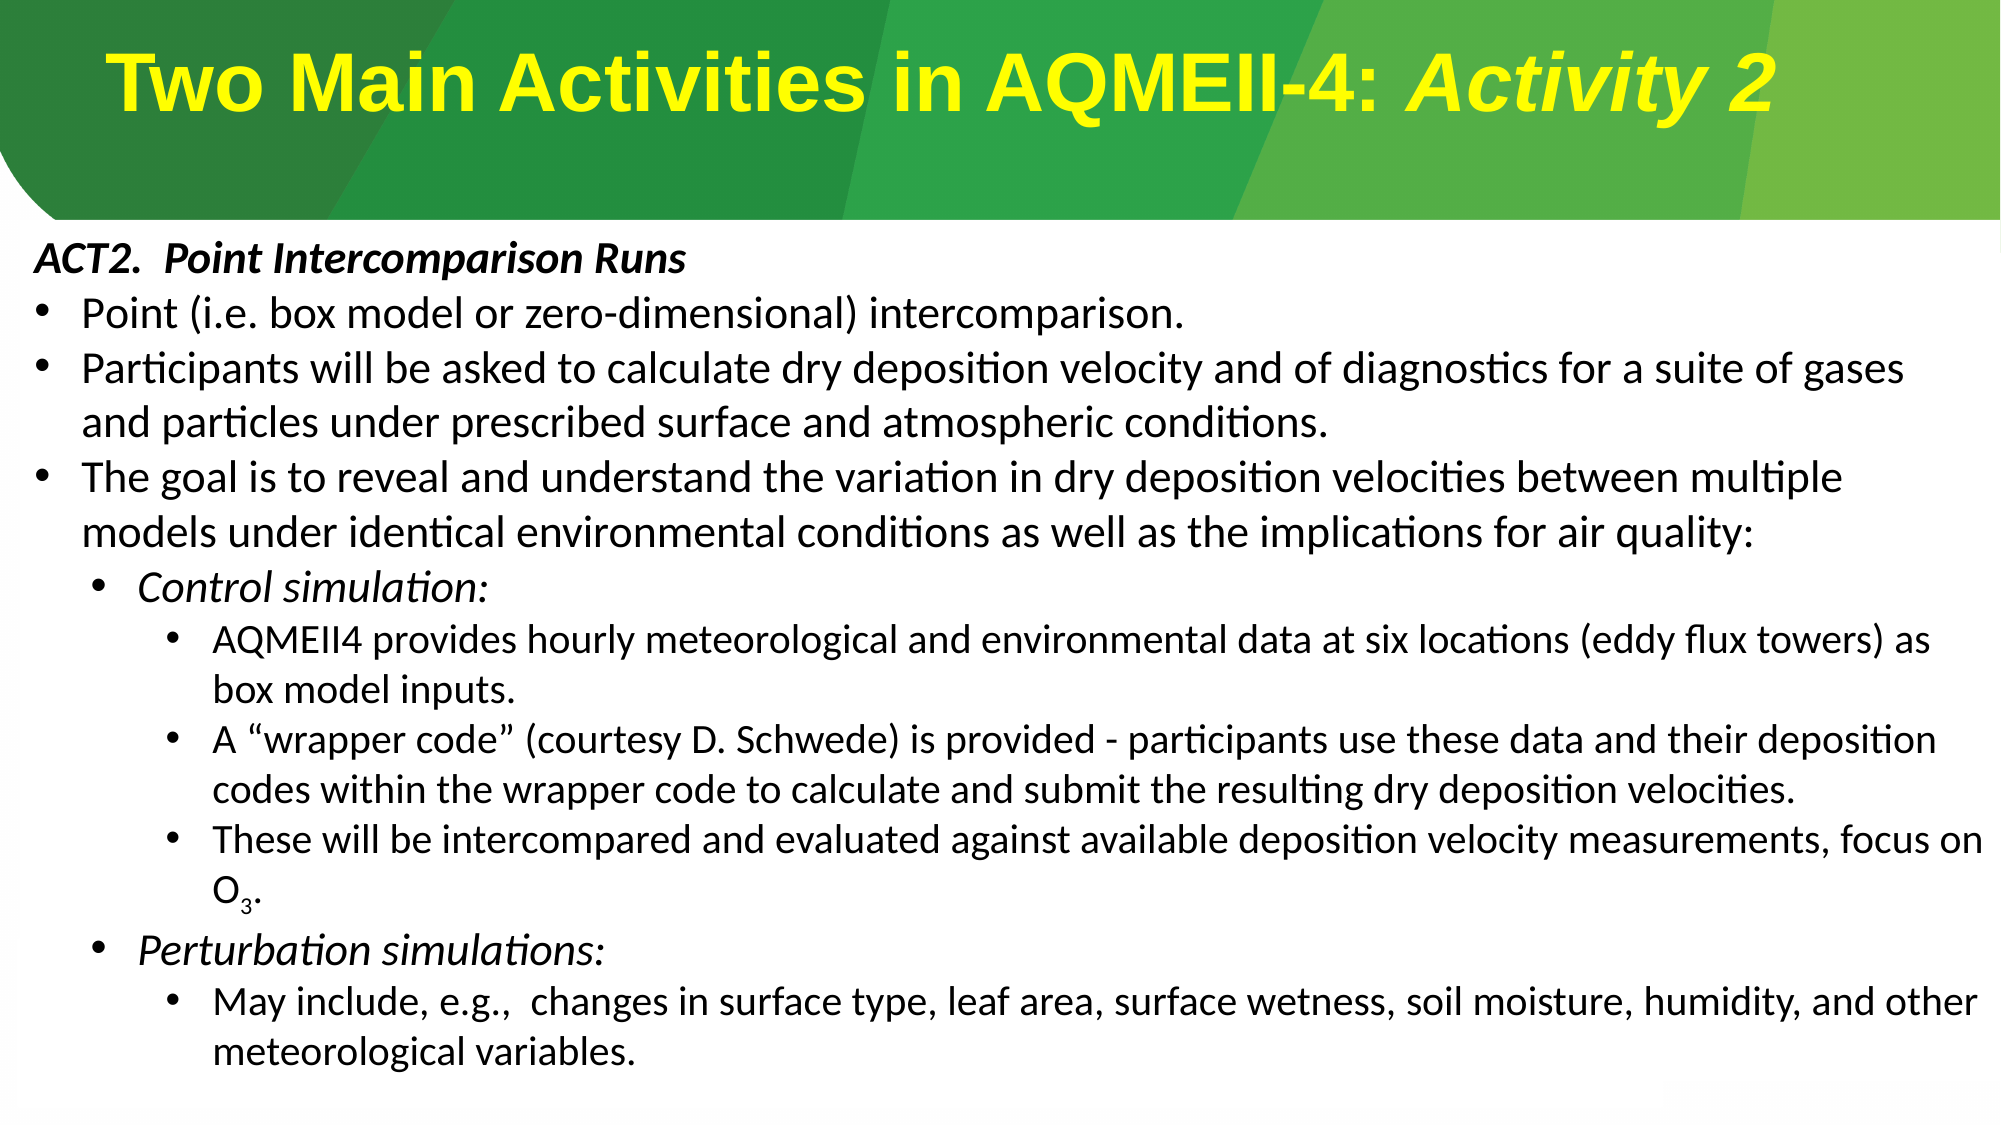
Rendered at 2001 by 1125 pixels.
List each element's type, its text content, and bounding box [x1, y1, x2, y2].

text_box [17, 938, 1663, 1108]
picture [0, 0, 2001, 1125]
text_box ACT2. Point Intercomparison Runs Point (i.e. box model or zero-dimensional) intercomparison. Participants will be asked to calculate dry deposition velocity and of diagnostics for a suite of gases and particles under prescribed surface and atmospheric conditions. The goal is to reveal and understand the variation in dry deposition velocities between multiple models under identical environmental conditions as well as the implications for air quality: Control simulation: AQMEII4 provides hourly meteorological and environmental data at six locations (eddy flux towers) as box model inputs. A “wrapper code” (courtesy D. Schwede) is provided - participants use these data and their deposition codes within the wrapper code to calculate and submit the resulting dry deposition velocities. These will be intercompared and evaluated against available deposition velocity measurements, focus on O3. Perturbation simulations: May include, e.g., changes in surface type, leaf area, surface wetness, soil moisture, humidity, and other meteorological variables. [19, 219, 2000, 1082]
text_box Two Main Activities in AQMEII-4: Activity 2 [90, 21, 1863, 136]
